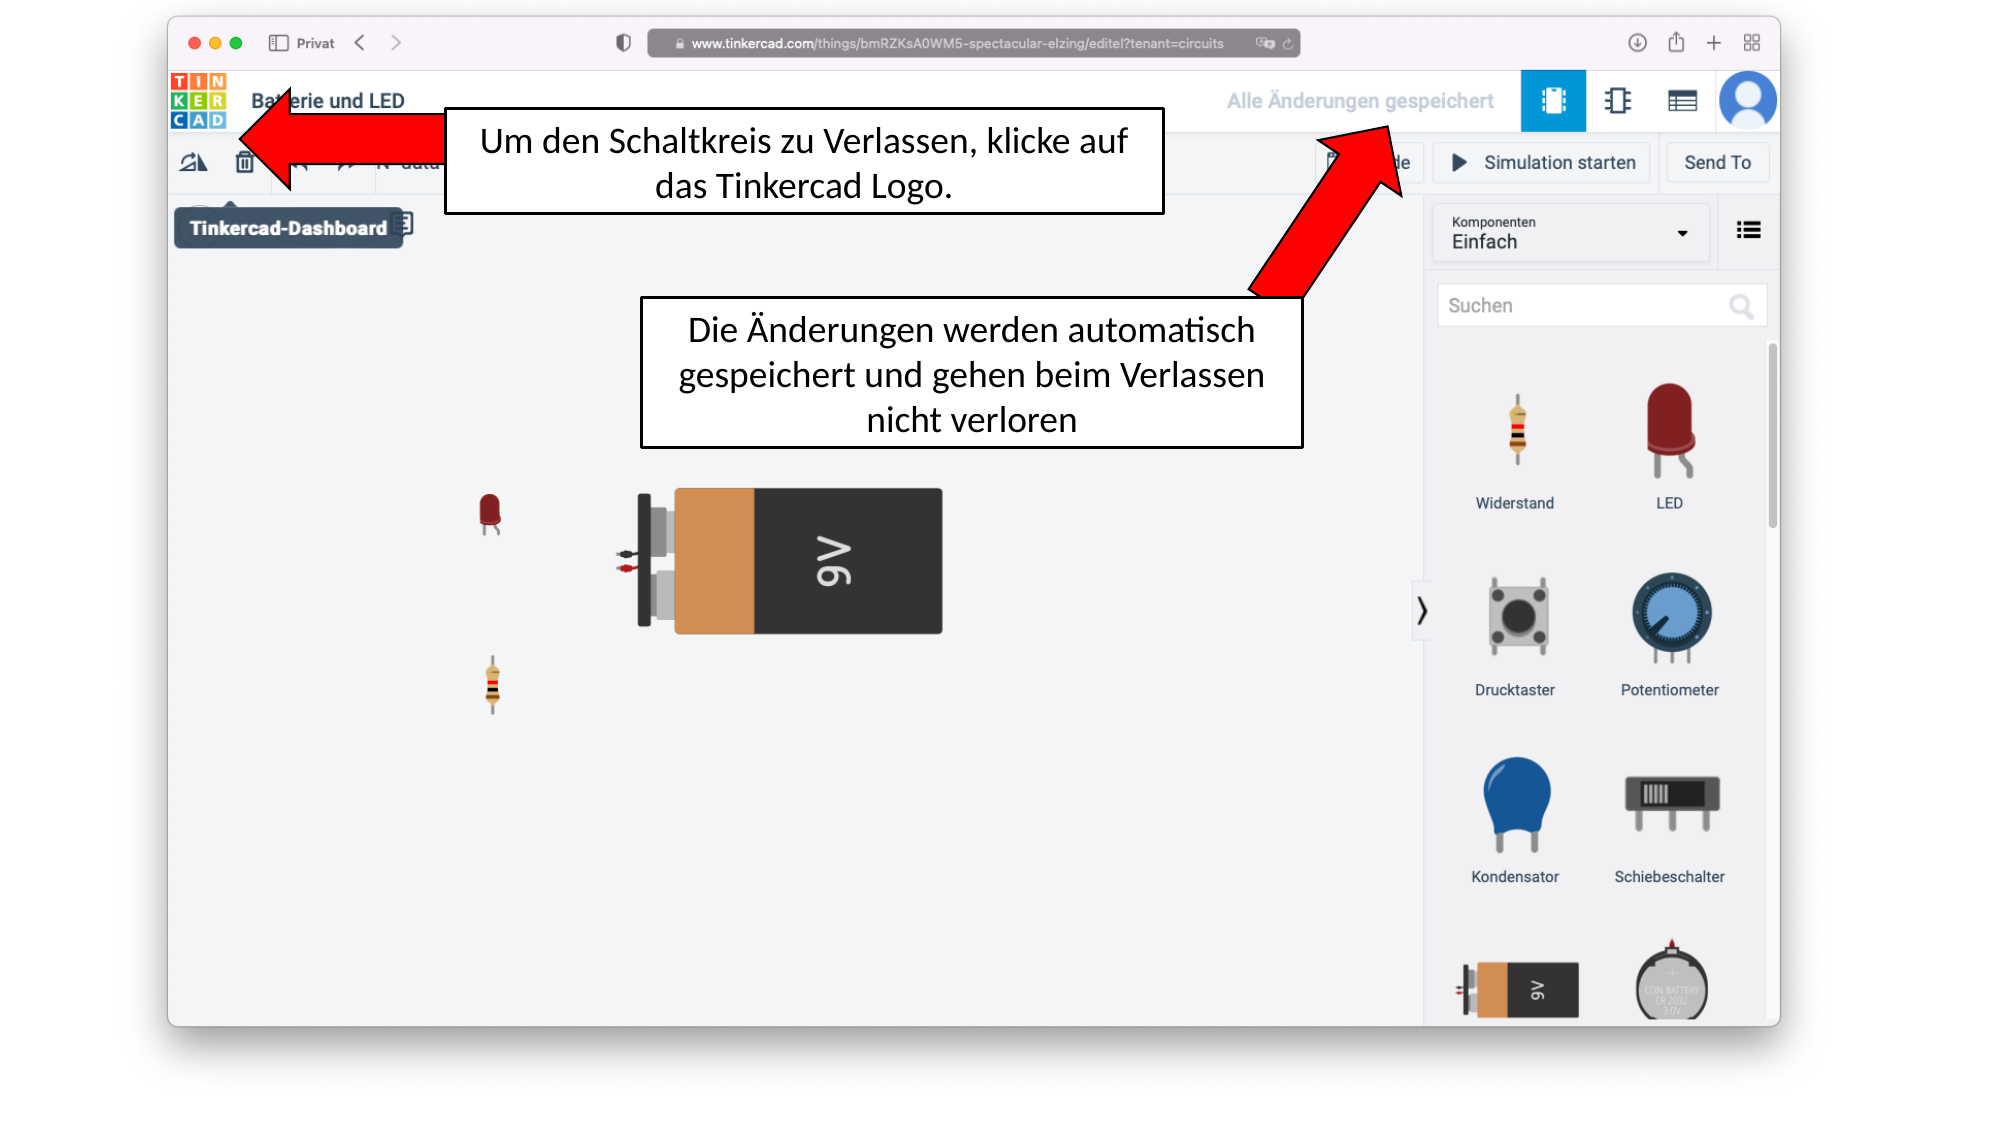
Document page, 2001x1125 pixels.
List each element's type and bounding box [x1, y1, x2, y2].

picture [109, 0, 1838, 1103]
